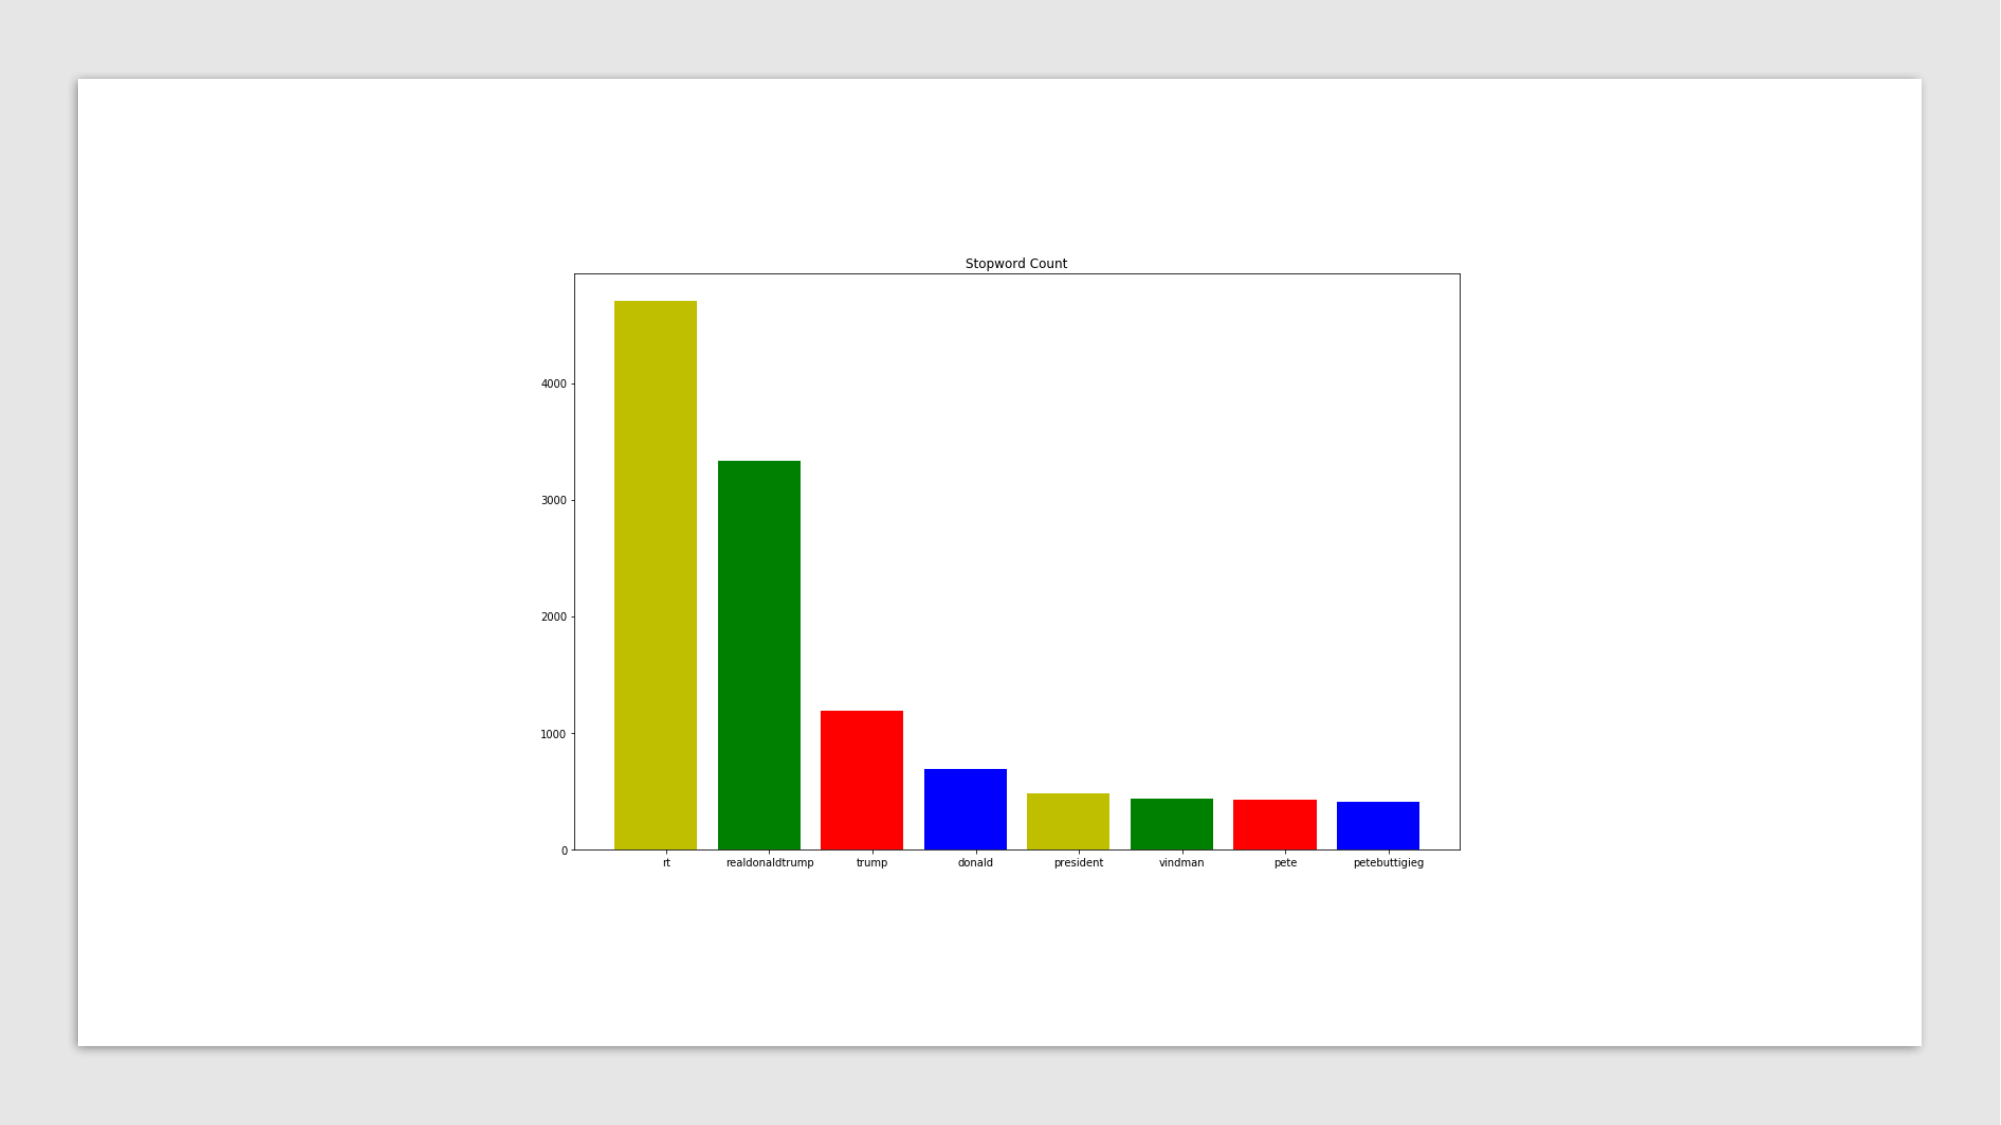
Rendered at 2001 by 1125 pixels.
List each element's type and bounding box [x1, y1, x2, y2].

text_box [77, 78, 1923, 1047]
picture [388, 105, 1612, 1020]
text_box [0, 0, 2000, 1125]
